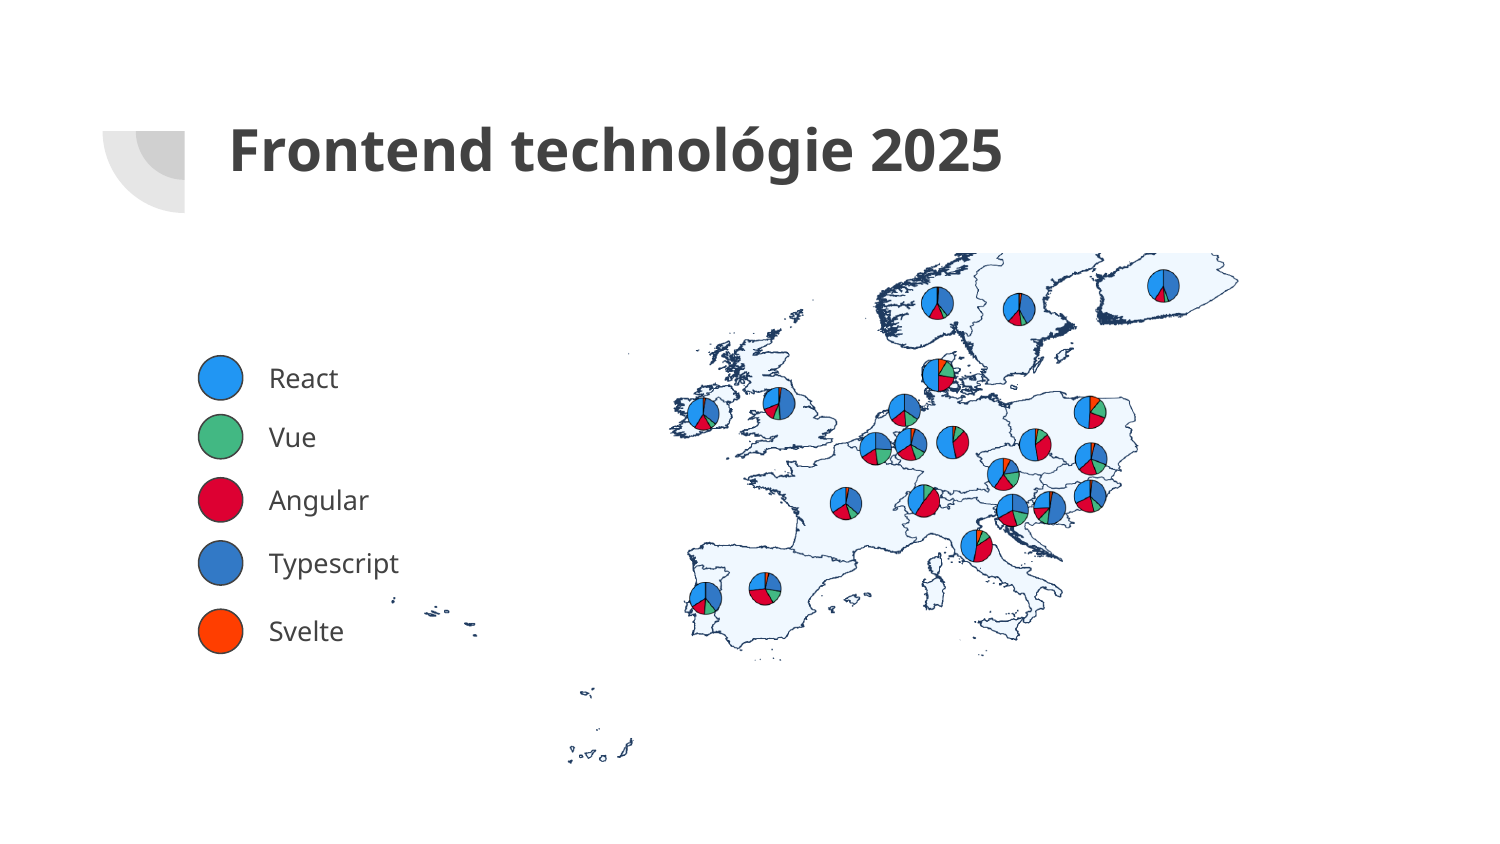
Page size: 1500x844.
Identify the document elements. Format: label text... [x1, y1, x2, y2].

title Frontend technológie 2025 [213, 98, 1368, 263]
picture [159, 252, 1341, 844]
